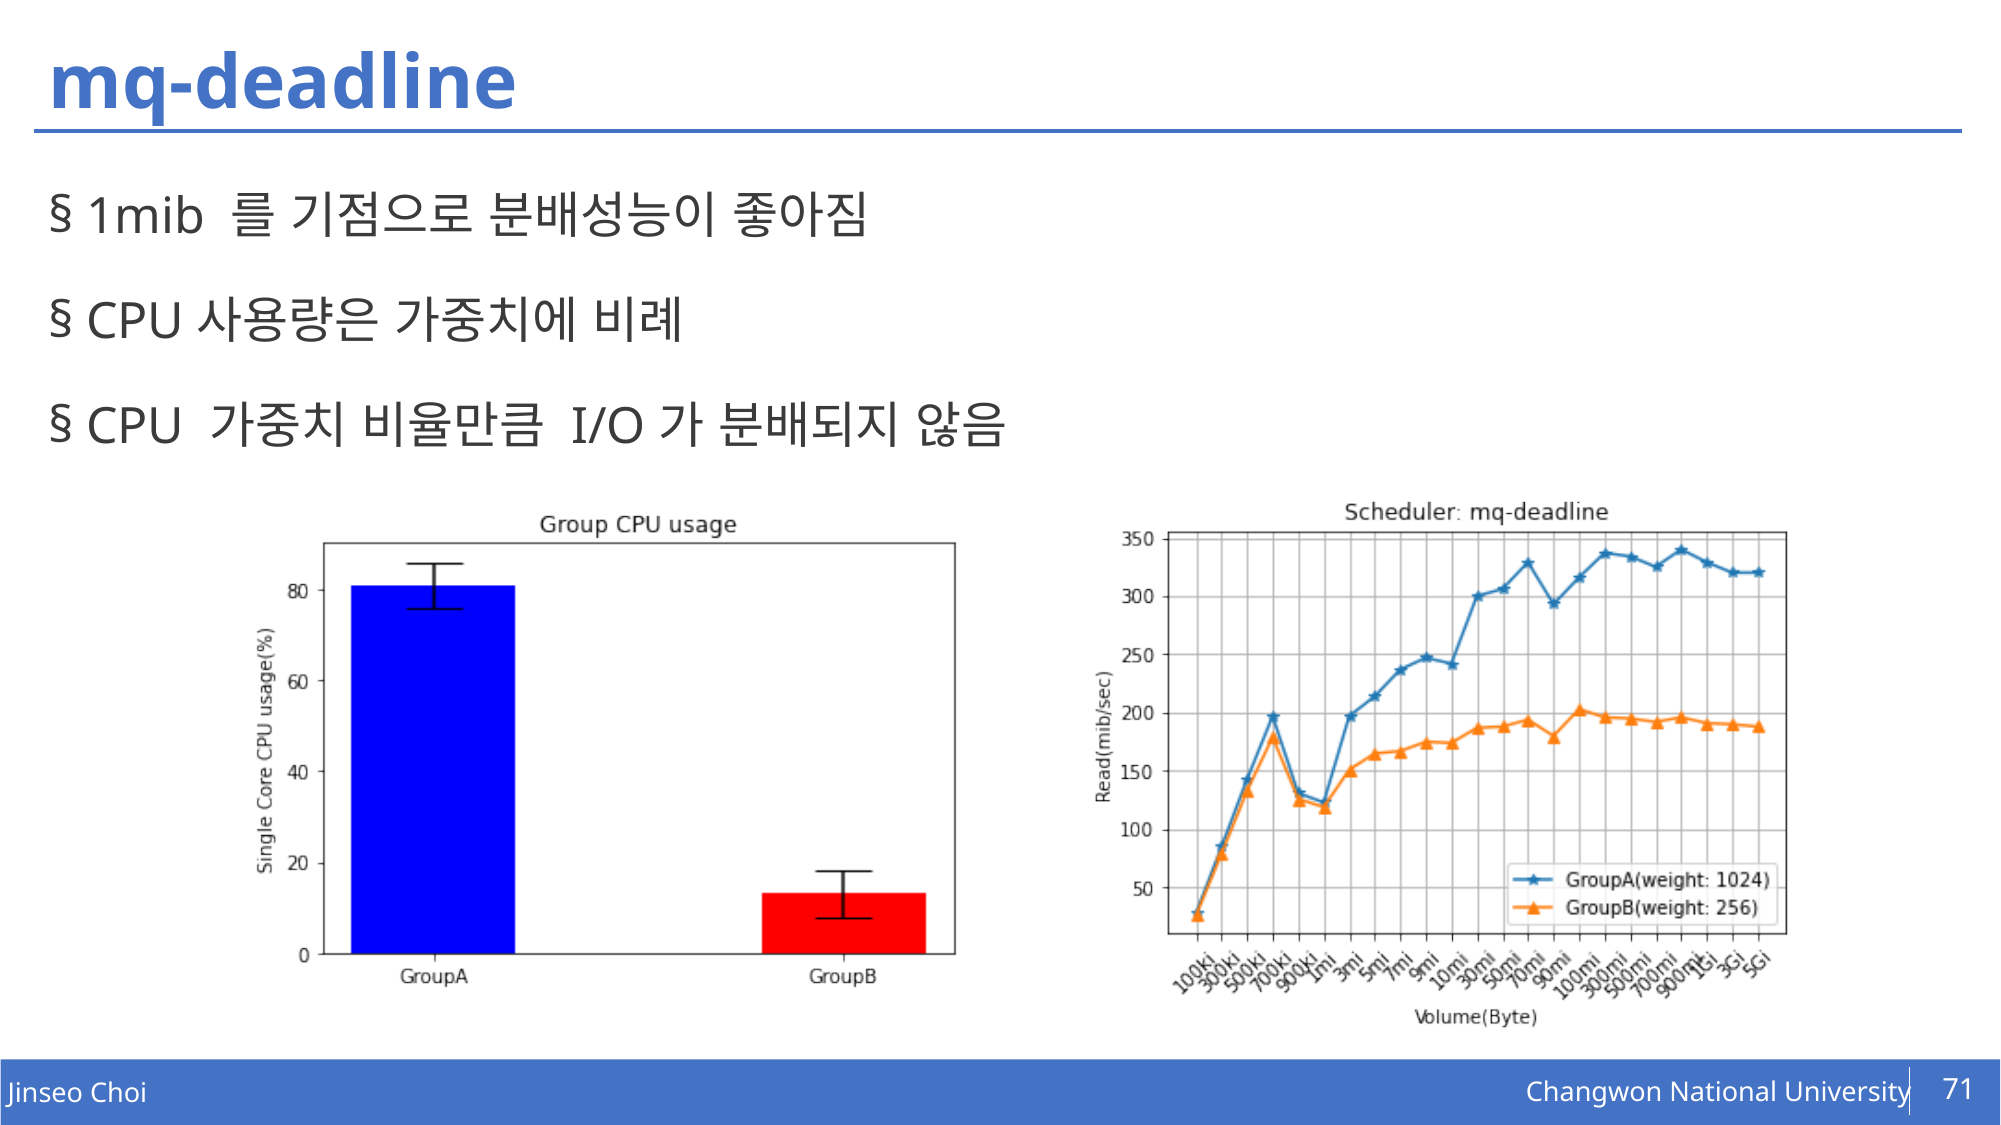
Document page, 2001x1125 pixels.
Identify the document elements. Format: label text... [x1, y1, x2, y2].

list 1mib 를 기점으로 분배성능이 좋아짐 CPU사용량은 가중치에 비례 CPU 가중치 비율만큼 I/O가 분배되지 않음 [33, 152, 1963, 997]
picture [1081, 489, 1799, 1042]
picture [246, 501, 966, 999]
title mq-deadline [33, 27, 1963, 143]
slide_number 71 [1922, 1060, 1996, 1121]
